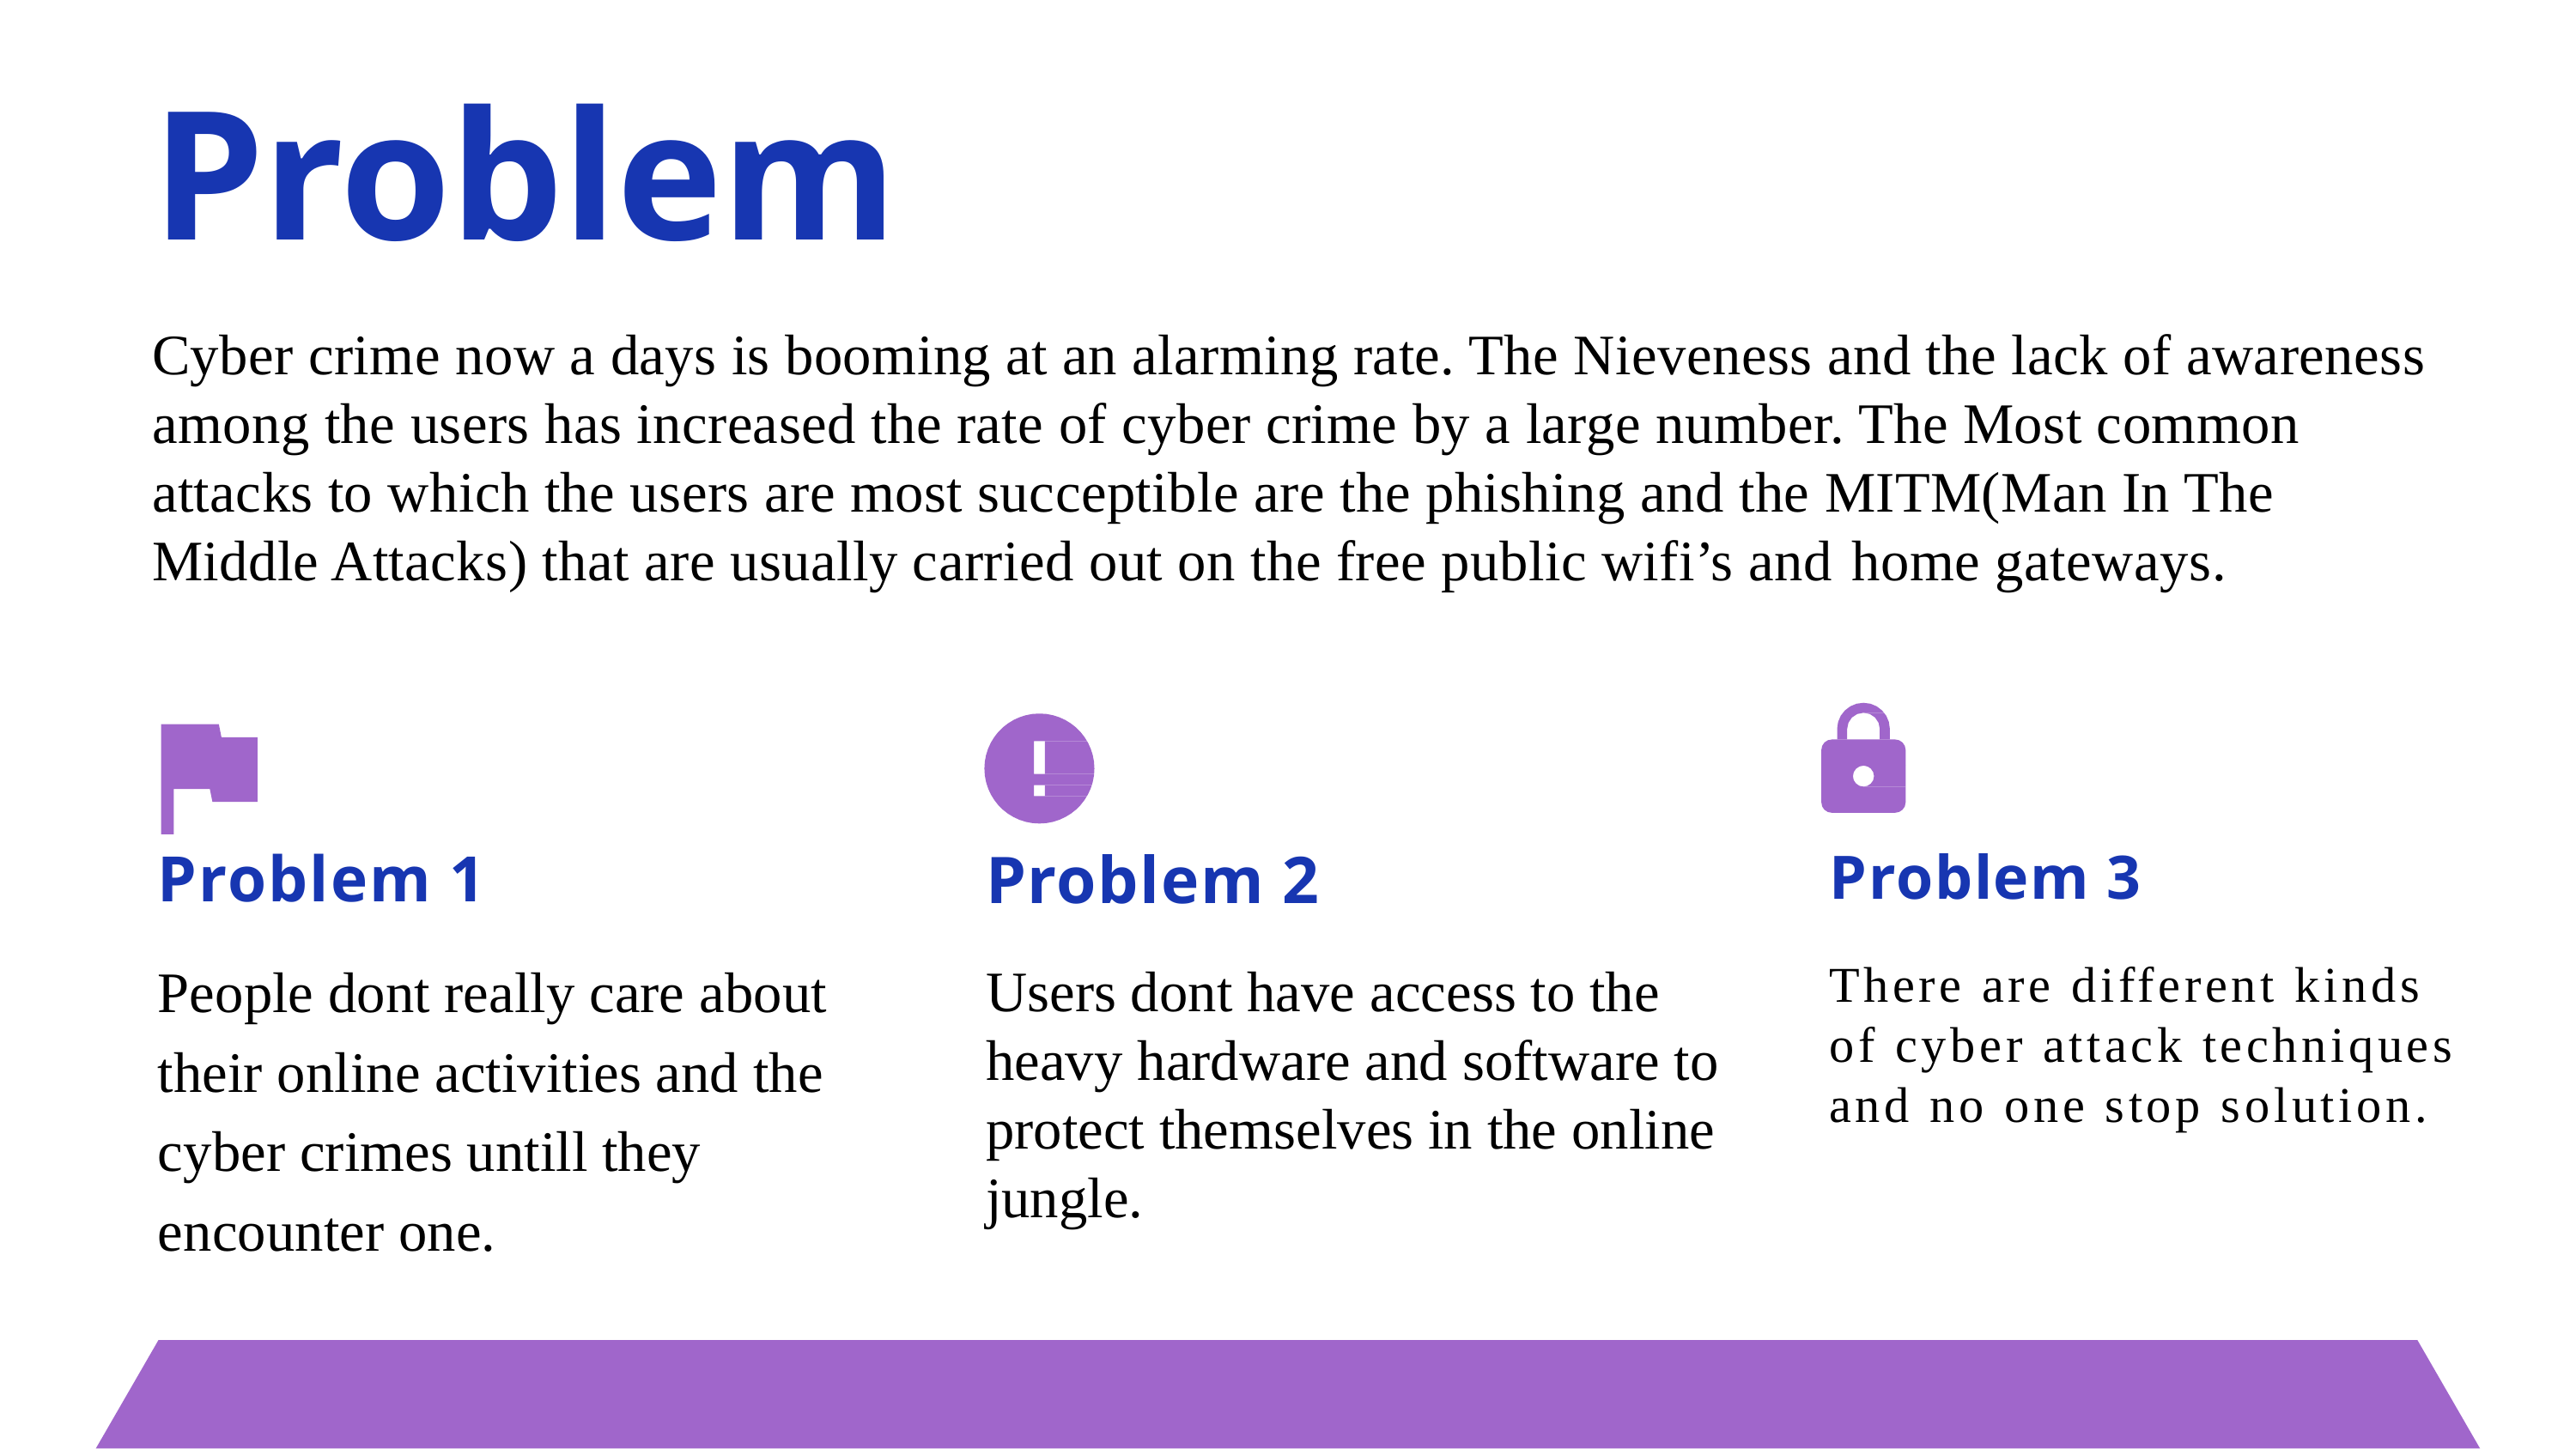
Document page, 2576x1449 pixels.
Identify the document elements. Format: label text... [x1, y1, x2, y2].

text_box [1821, 702, 1906, 813]
text_box [984, 713, 1095, 824]
text_box [161, 724, 258, 834]
text_box Problem 3 There are different kinds of cyber attack techniques and no one stop solution. [1827, 799, 2458, 1133]
text_box Problem 2 Users dont have access to the heavy hardware and software to protect themselves in the online jungle. [984, 800, 1767, 1229]
title Problem Cyber crime now a days is booming at an alarming rate. The Nieveness and the lack of awareness among the users has increased the rate of cyber crime by a large number. The Most common attacks to which the users are most succeptible are the phishing and the MITM(Man In The Middle Attacks) that are usually carried out on the free public wifi’s and home gateways. [149, 58, 2452, 593]
text_box Problem 1 People dont really care about their online activities and the cyber crimes untill they encounter one. [155, 795, 917, 1263]
text_box [95, 1340, 2481, 1449]
